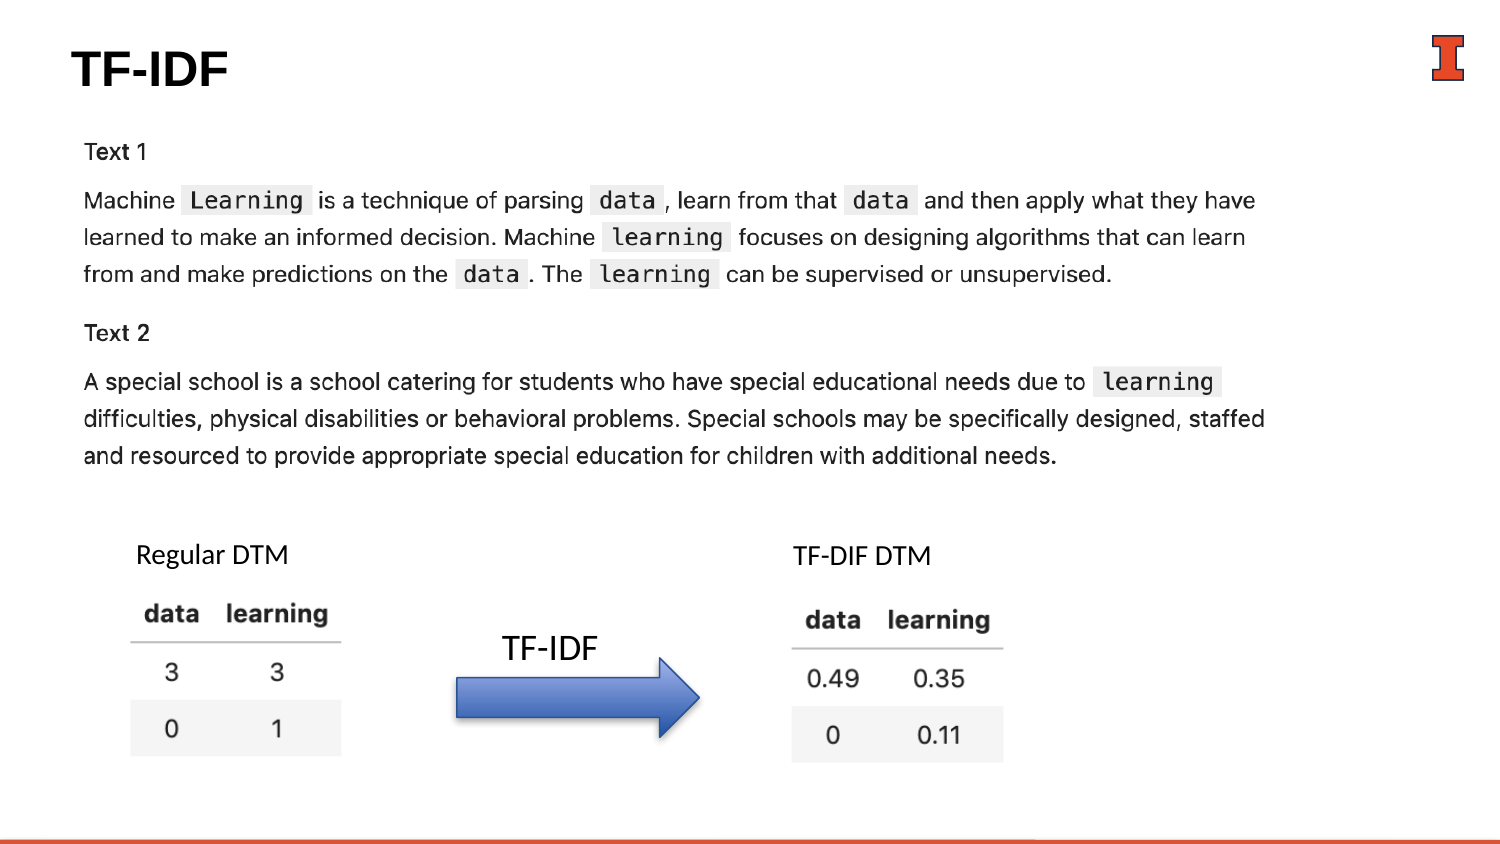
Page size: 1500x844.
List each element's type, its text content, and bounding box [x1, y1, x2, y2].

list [74, 128, 1279, 483]
title TF-IDF [55, 29, 1107, 110]
text_box [456, 657, 700, 739]
text_box Regular DTM [121, 528, 305, 578]
text_box TF-DIF DTM [778, 529, 948, 579]
picture [777, 590, 1016, 771]
picture [1432, 35, 1464, 81]
picture [119, 590, 358, 773]
text_box TF-IDF [487, 615, 614, 675]
